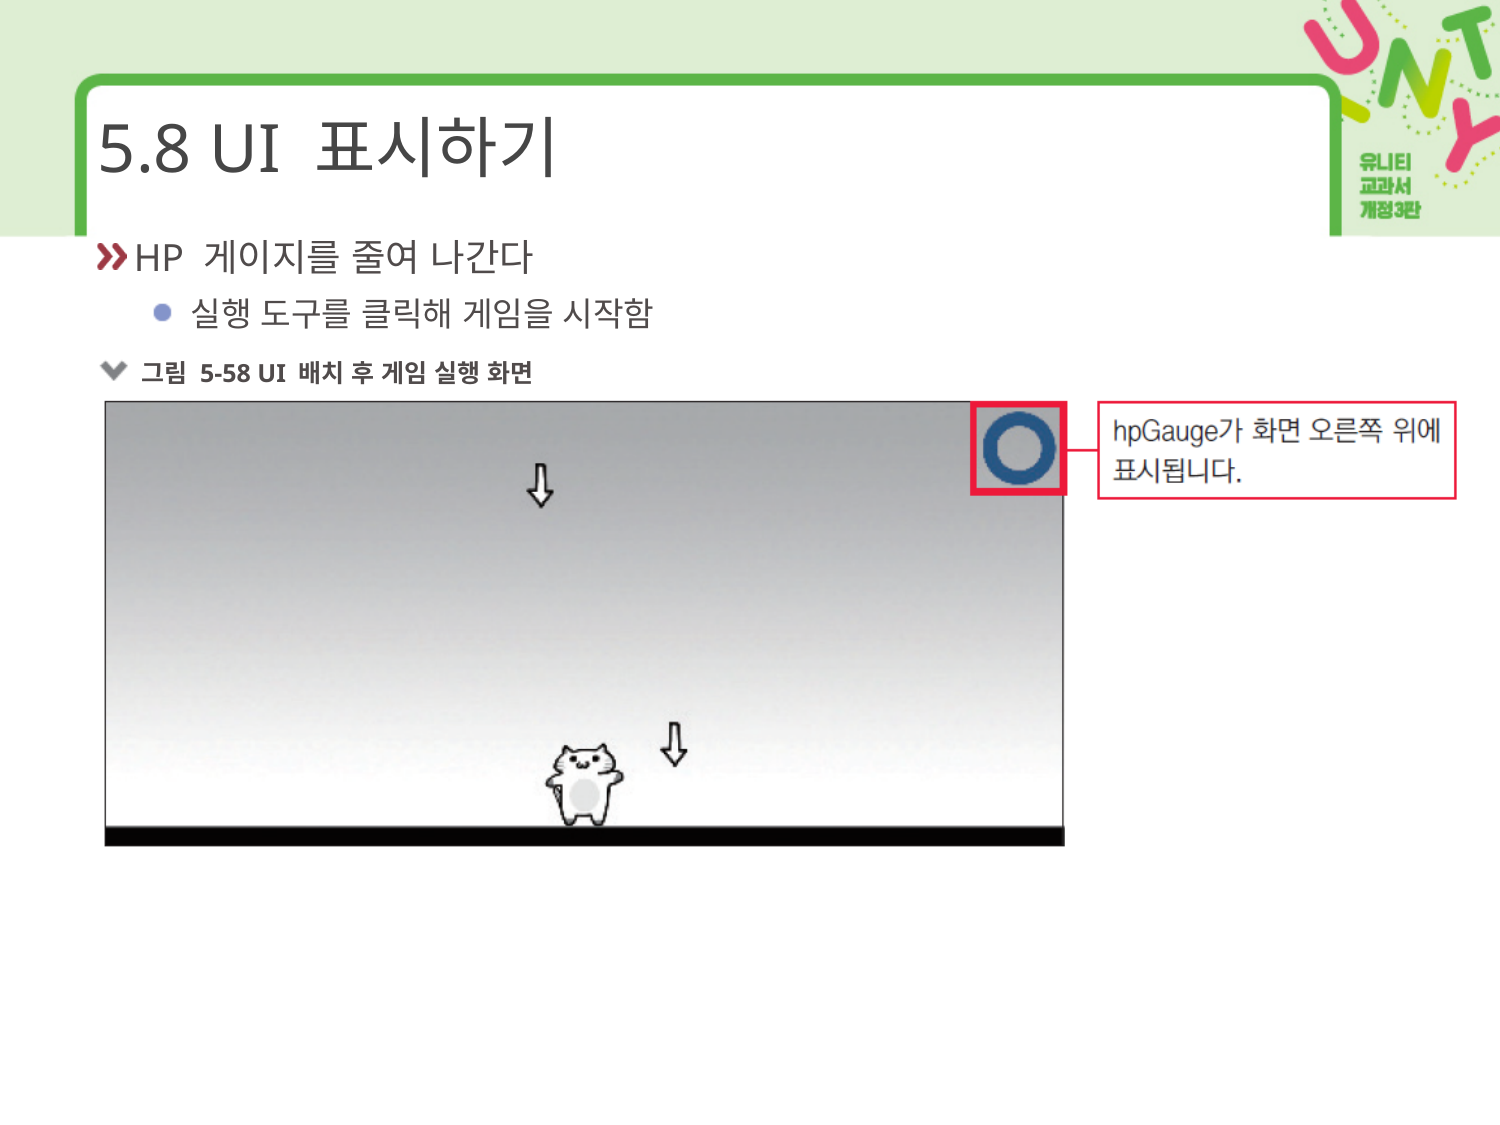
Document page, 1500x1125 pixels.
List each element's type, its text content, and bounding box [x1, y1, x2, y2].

picture [0, 0, 1500, 1125]
title 5.8 UI 표시하기 [82, 61, 1413, 193]
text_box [97, 346, 1459, 391]
list HP 게이지를 줄여 나간다 실행 도구를 클릭해 게임을 시작함 [81, 222, 1412, 1037]
